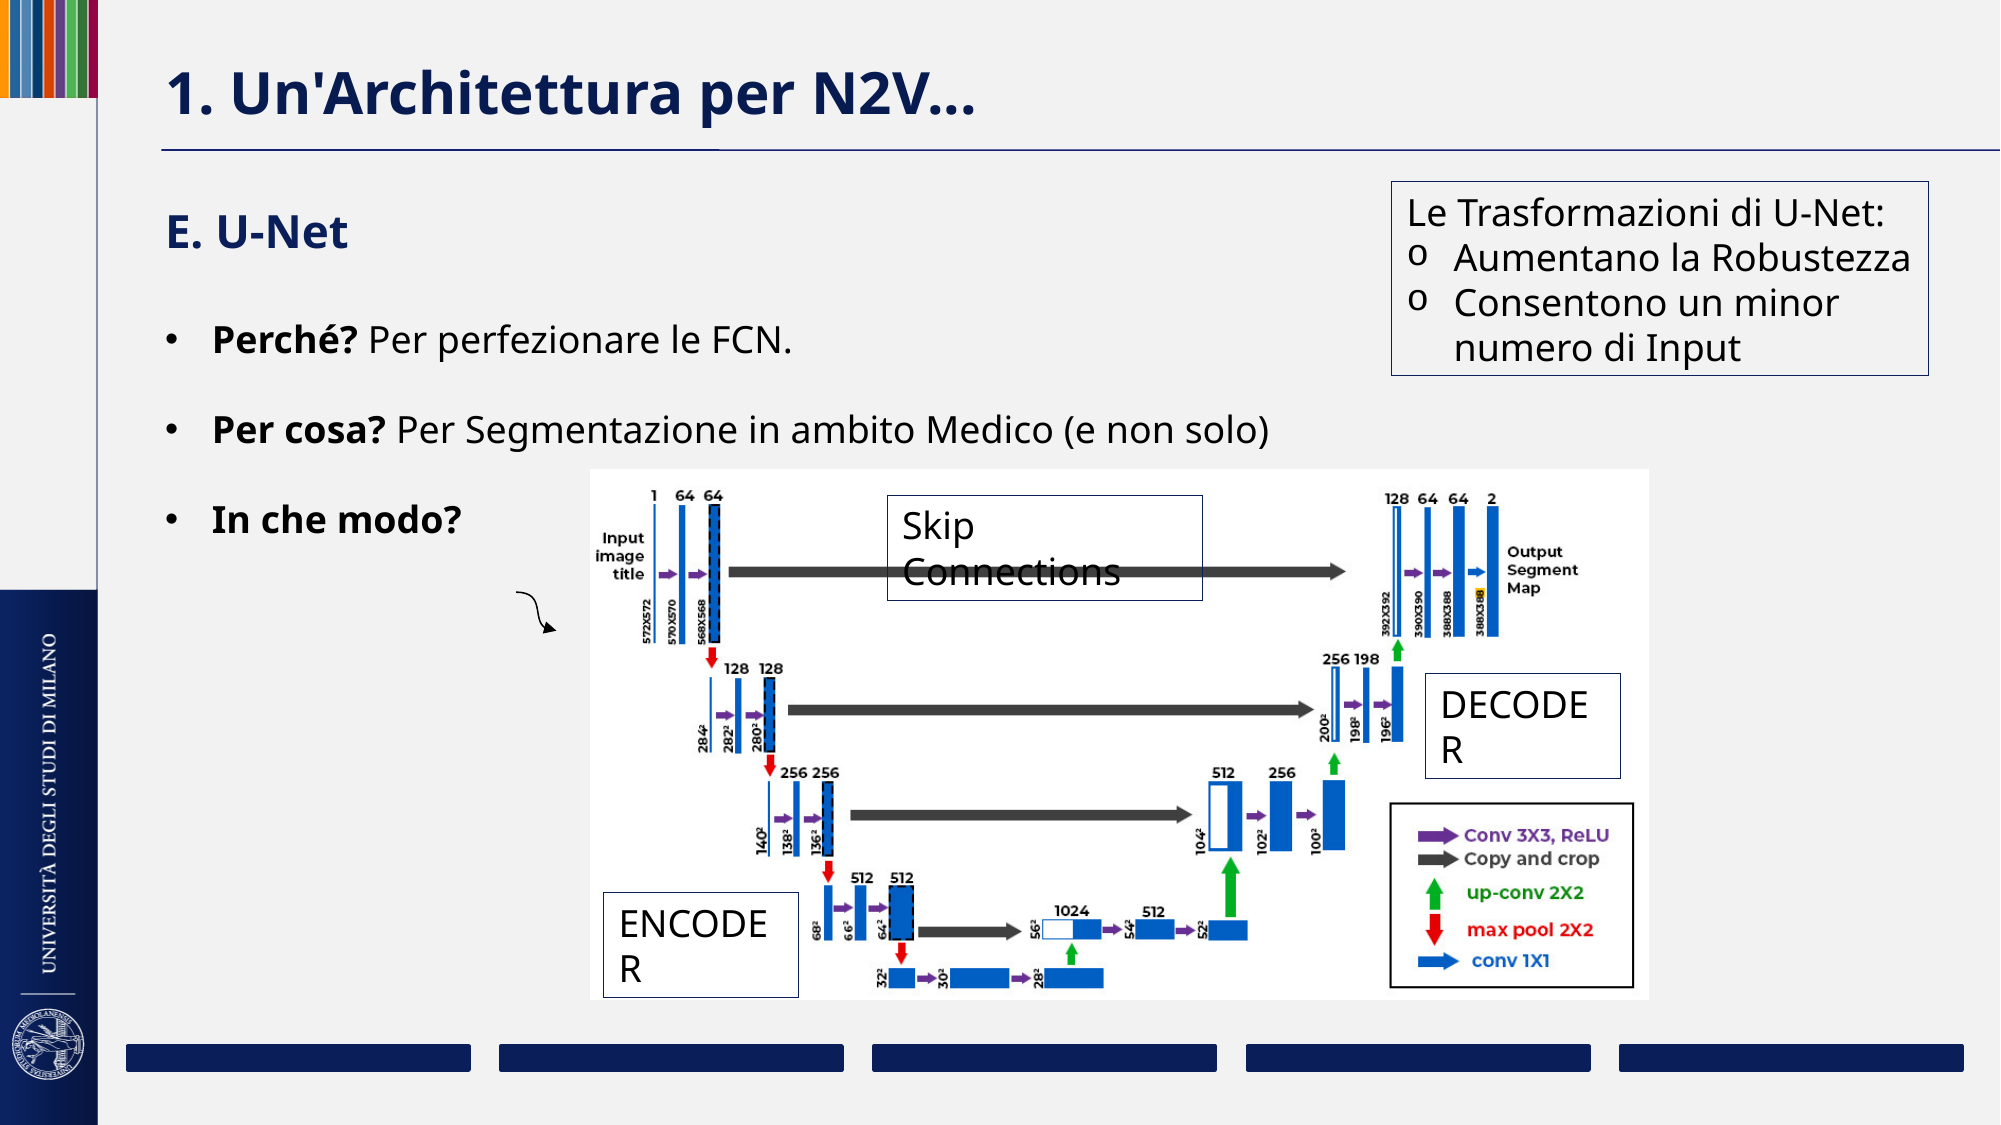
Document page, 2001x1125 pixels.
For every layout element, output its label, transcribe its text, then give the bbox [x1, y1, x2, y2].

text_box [515, 591, 557, 631]
list E. U-Net Perché? Per perfezionare le FCN. Per cosa? Per Segmentazione in ambito Medico (e non solo) In che modo? [150, 167, 1928, 718]
text_box [1246, 1044, 1591, 1072]
text_box [872, 1044, 1217, 1072]
text_box [126, 1044, 471, 1072]
picture [0, 0, 98, 1125]
picture [590, 469, 1649, 1000]
text_box [1619, 1044, 1964, 1072]
title 1. Un'Architettura per N2V... [150, 0, 1850, 167]
text_box [499, 1044, 844, 1072]
text_box Le Trasformazioni di U-Net: Aumentano la Robustezza Consentono un minor numero di Input [1391, 181, 1929, 376]
